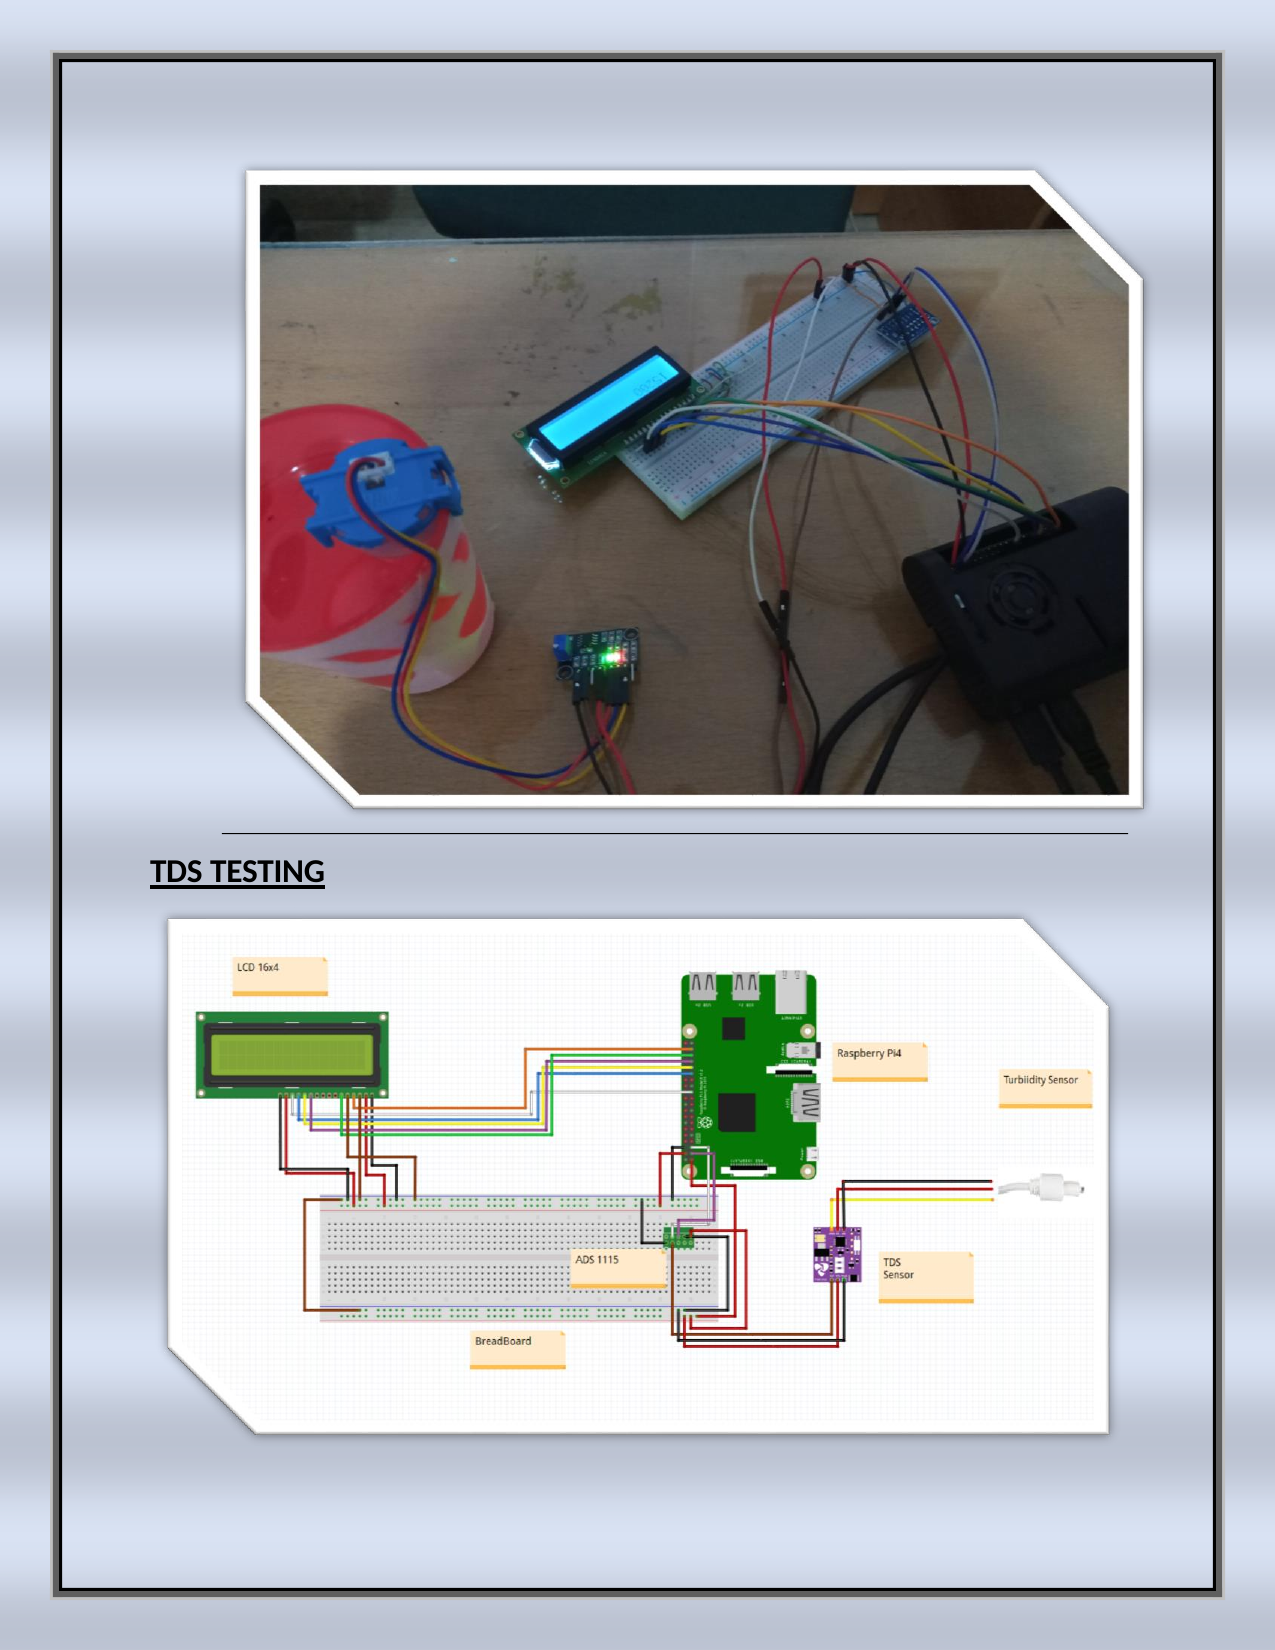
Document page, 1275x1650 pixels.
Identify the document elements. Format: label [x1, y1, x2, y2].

picture [0, 0, 1275, 1650]
text_box [49, 49, 1226, 1601]
